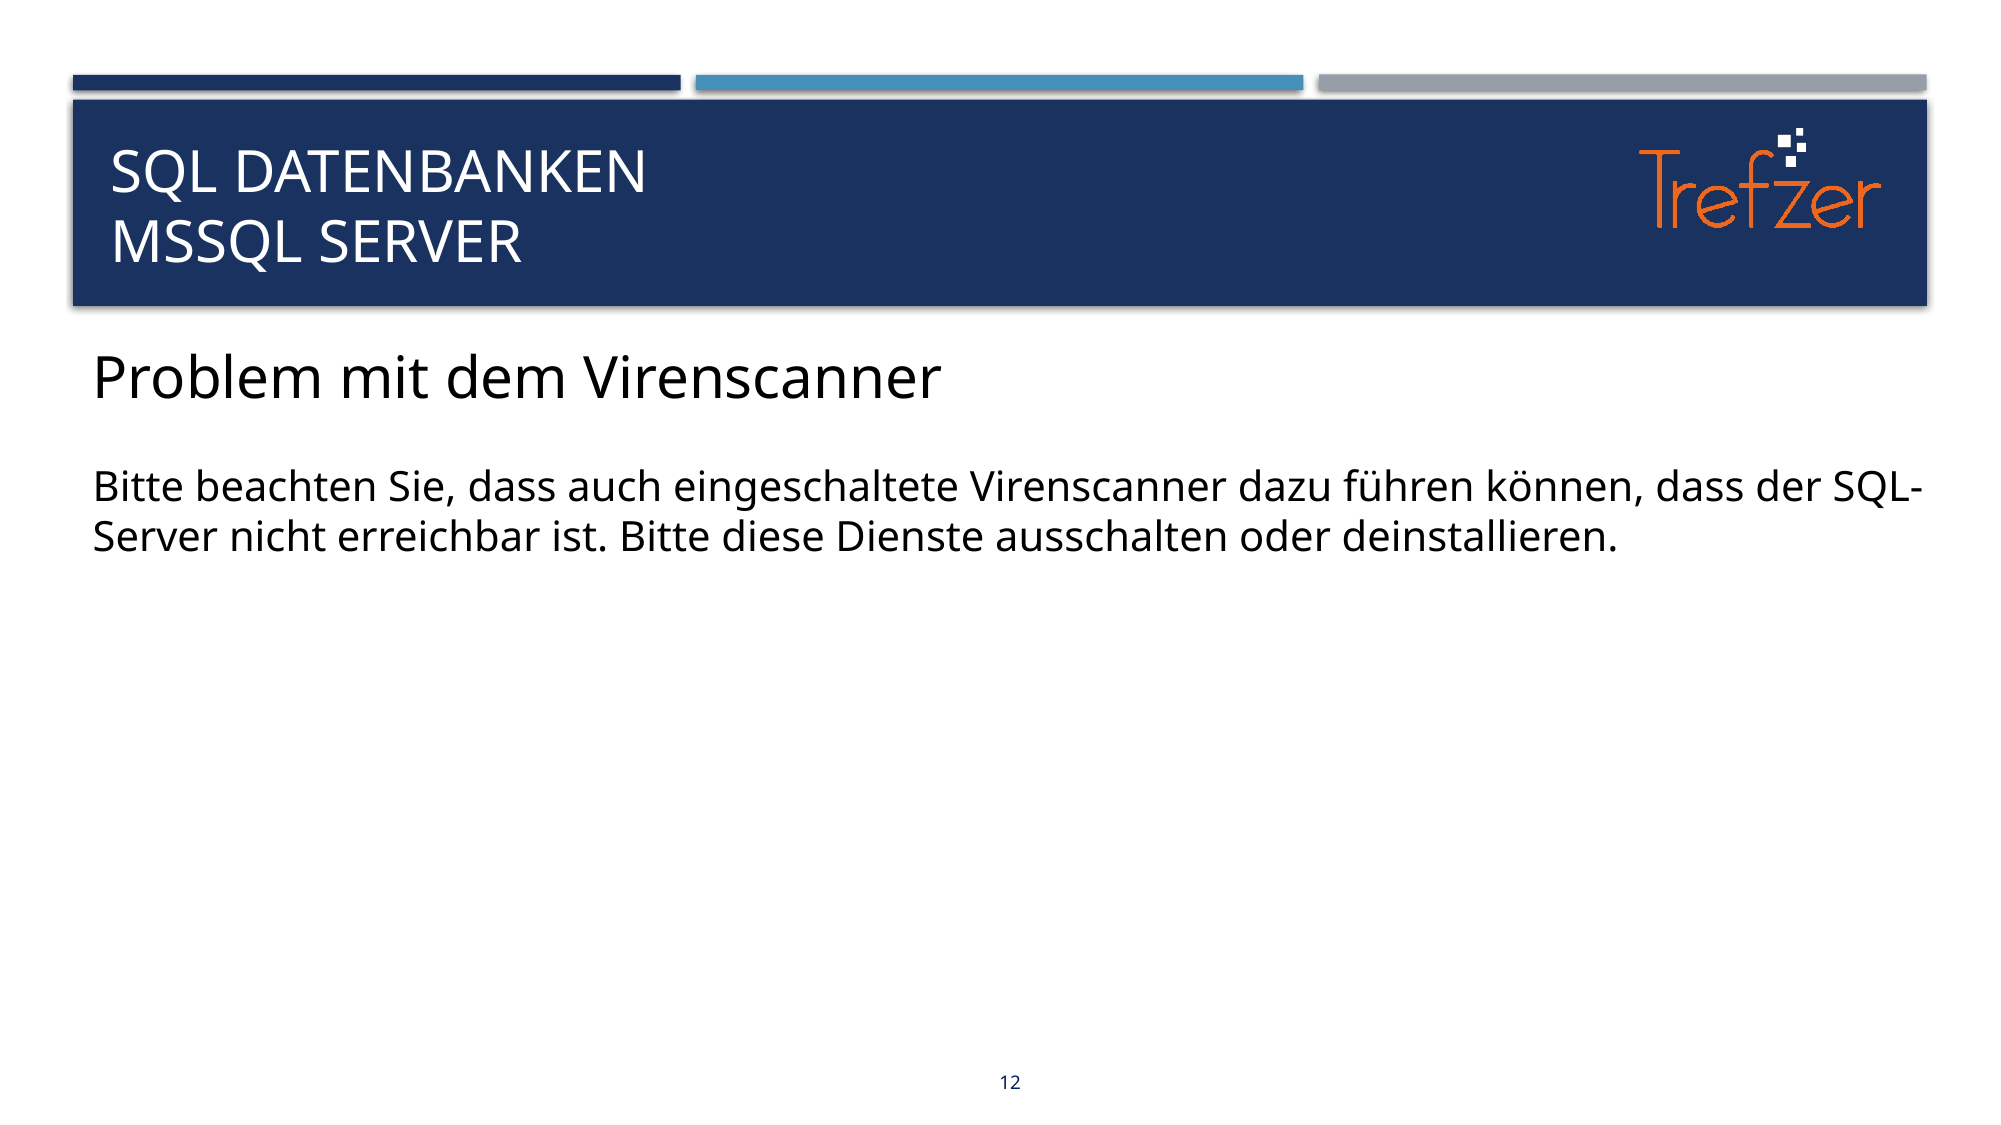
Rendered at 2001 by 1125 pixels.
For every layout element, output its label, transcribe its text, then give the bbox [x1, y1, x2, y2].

title SQL Datenbanken MSSQL Server [95, 119, 1608, 282]
text_box Problem mit dem Virenscanner Bitte beachten Sie, dass auch eingeschaltete Virenscanner dazu führen können, dass der SQL-Server nicht erreichbar ist. Bitte diese Dienste ausschalten oder deinstallieren. [78, 332, 1942, 718]
footer 12 [95, 1061, 1925, 1106]
picture [1625, 117, 1883, 234]
